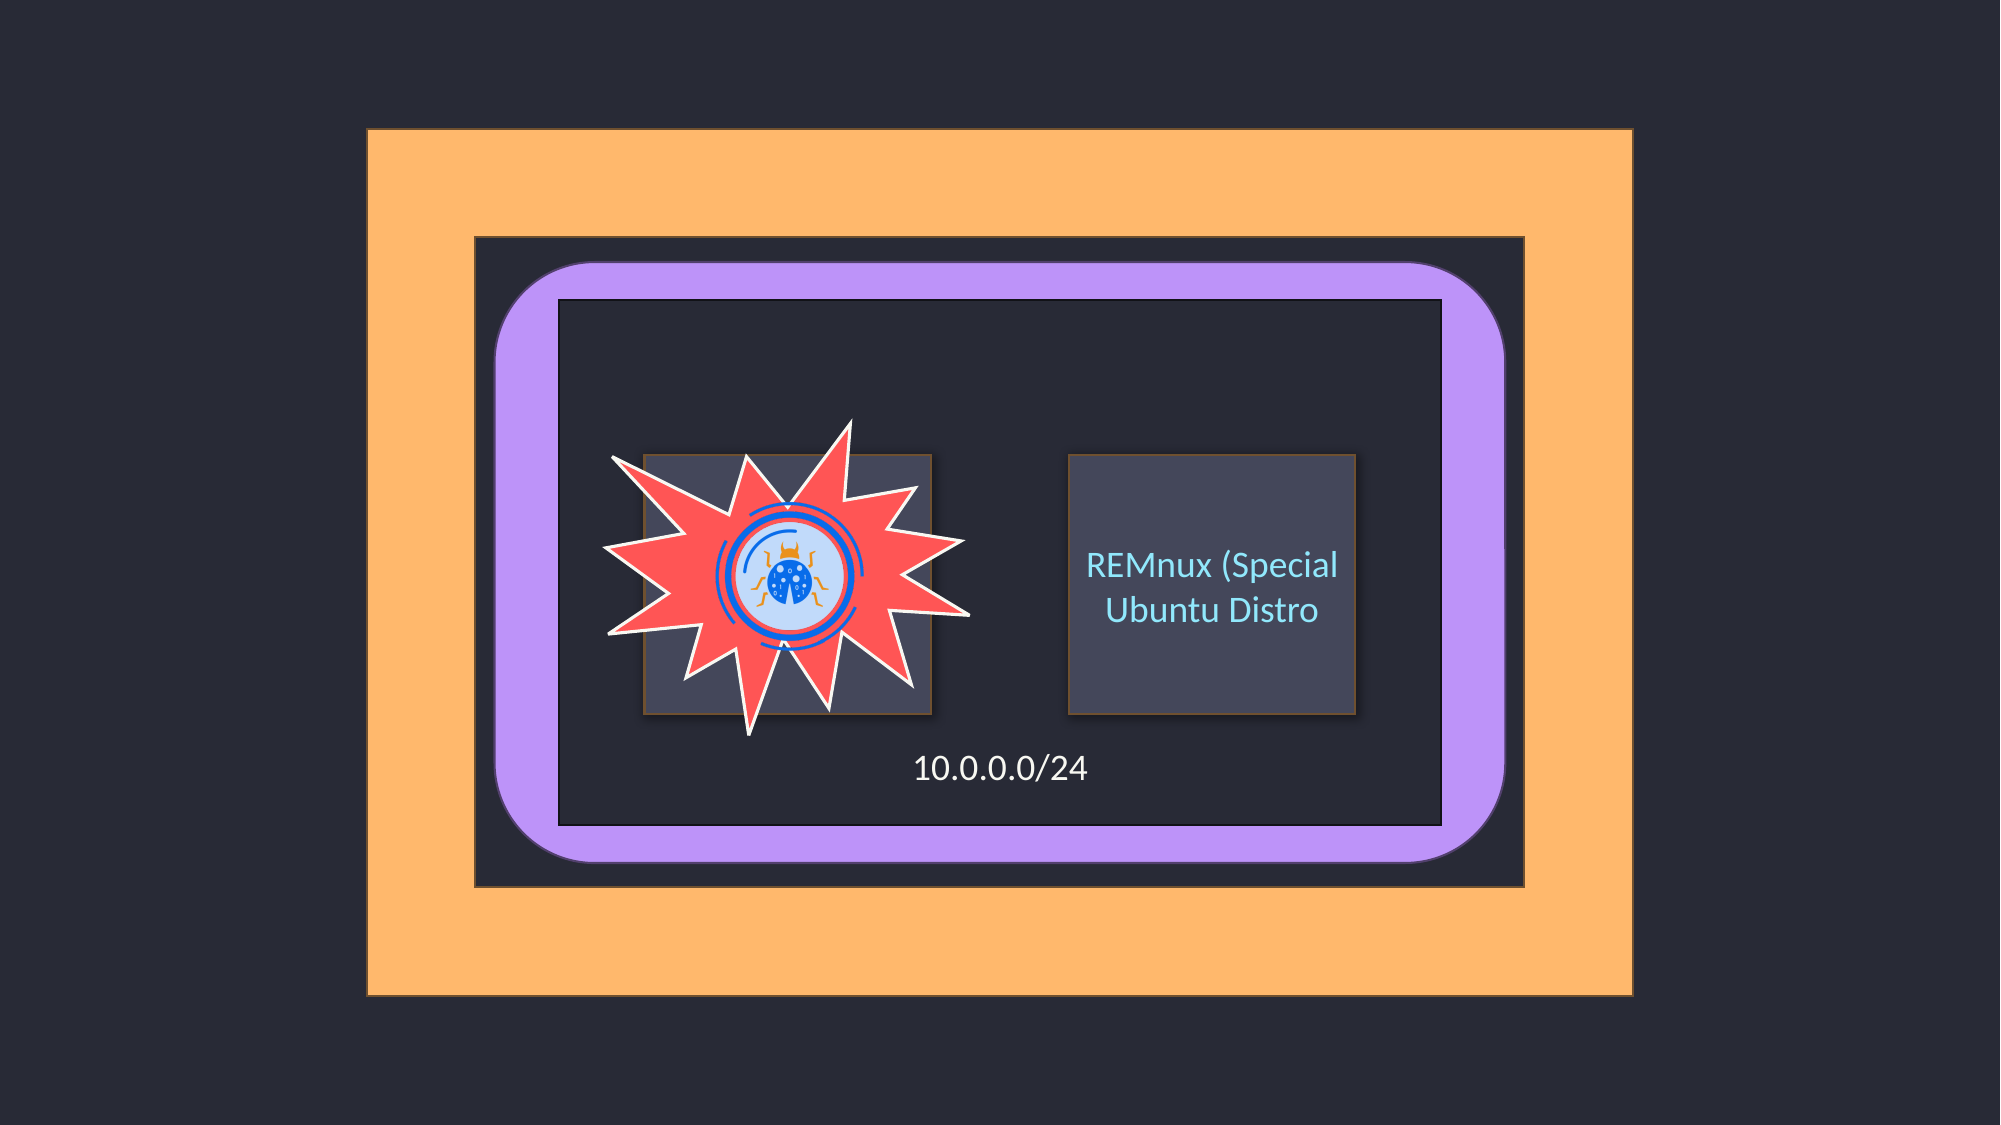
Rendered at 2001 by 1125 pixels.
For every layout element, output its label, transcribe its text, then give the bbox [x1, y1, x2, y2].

text_box REMnux (Special Ubuntu Distro [1068, 454, 1356, 715]
text_box [643, 494, 679, 539]
text_box [847, 454, 932, 534]
text_box [731, 453, 784, 500]
text_box [366, 128, 1634, 997]
text_box [643, 454, 745, 503]
text_box [643, 578, 664, 608]
text_box [791, 655, 840, 713]
text_box [907, 561, 932, 590]
text_box [759, 613, 932, 715]
text_box [643, 627, 743, 715]
text_box 10.0.0.0/24 [558, 299, 1442, 826]
text_box [791, 418, 971, 689]
text_box [602, 455, 729, 682]
text_box [735, 655, 780, 736]
text_box [493, 260, 1507, 865]
picture [710, 500, 870, 655]
text_box [748, 454, 824, 500]
